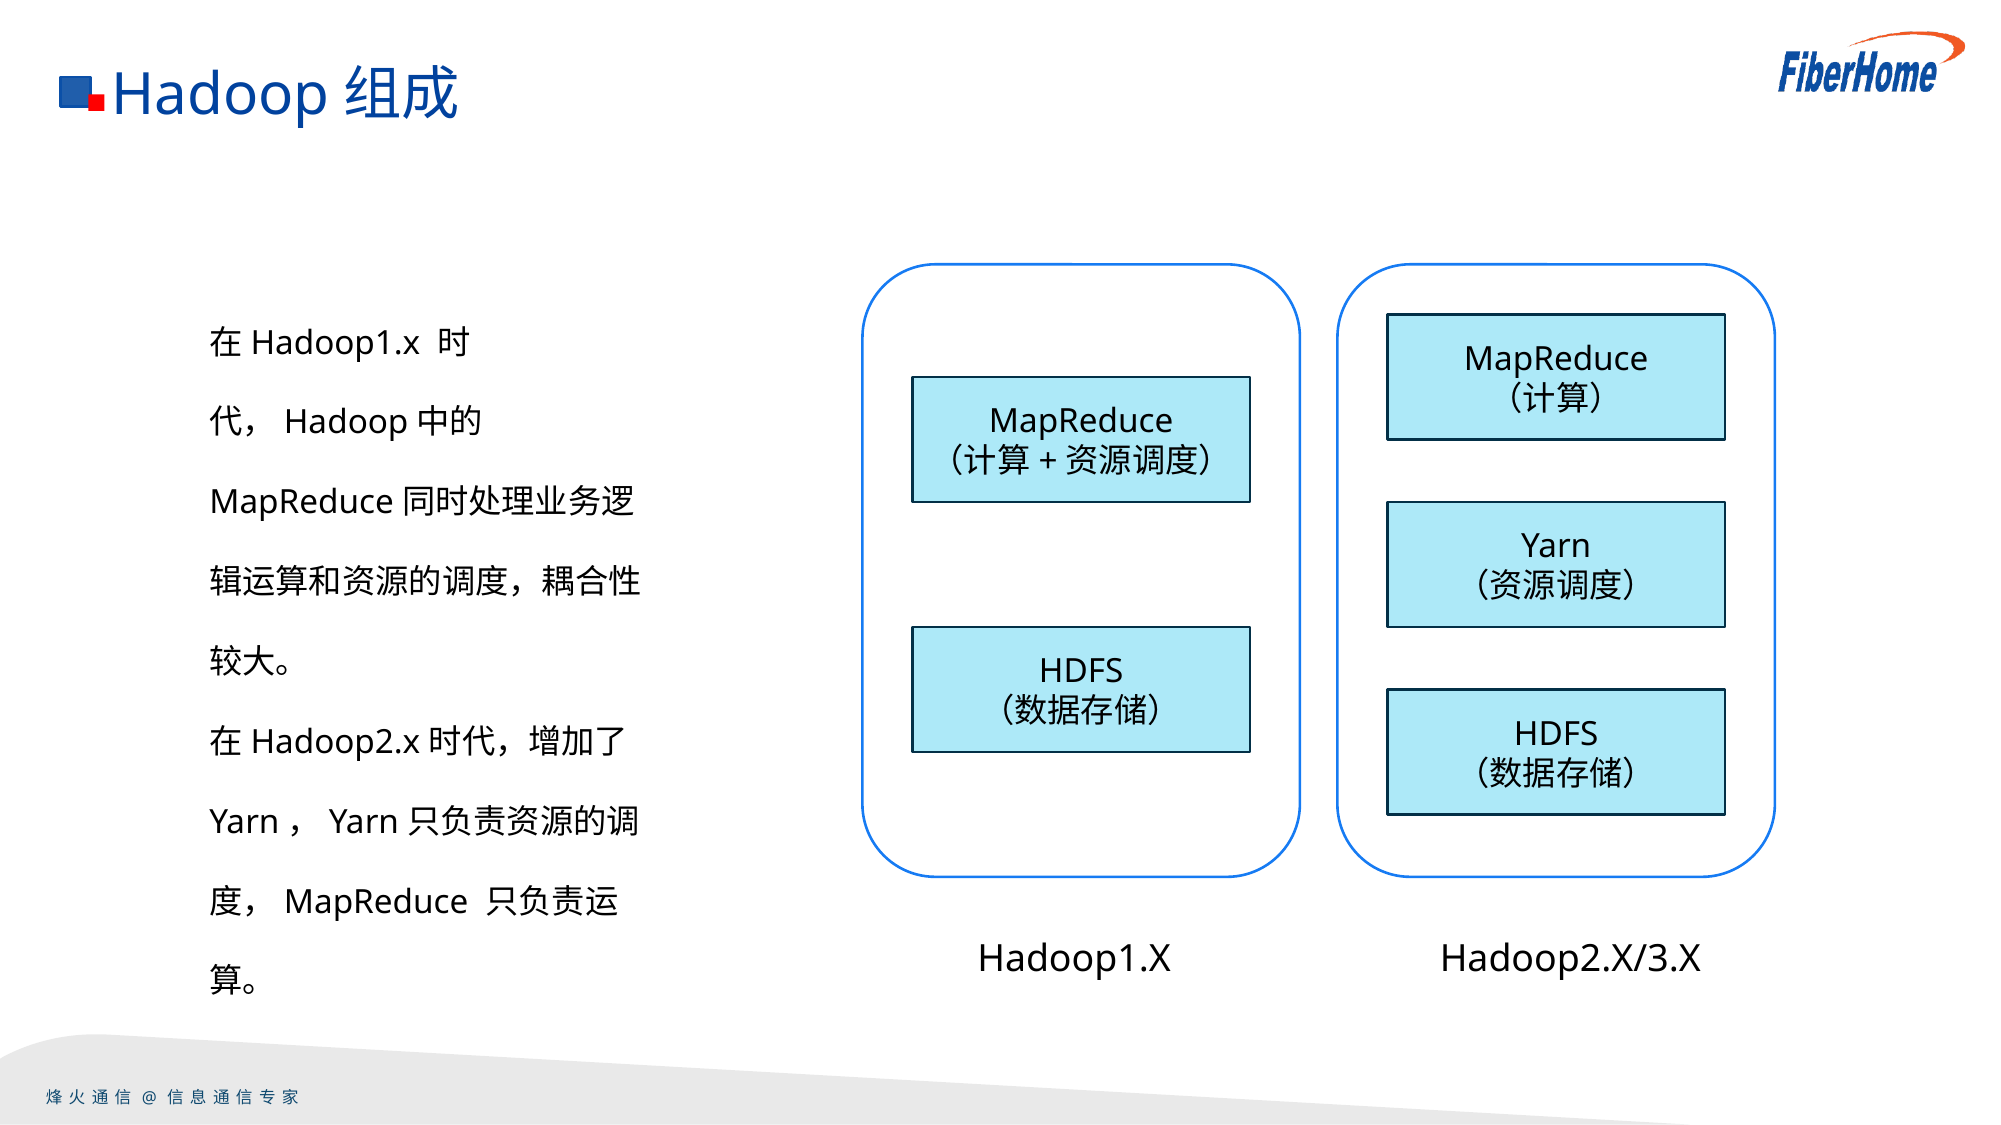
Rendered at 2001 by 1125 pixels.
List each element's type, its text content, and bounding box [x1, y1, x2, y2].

picture [1767, 29, 1975, 95]
text_box 在Hadoop1.x 时代，Hadoop中的MapReduce同时处理业务逻辑运算和资源的调度，耦合性较大。 在Hadoop2.x时代，增加了Yarn，Yarn只负责资源的调度，MapReduce 只负责运算。 [194, 273, 663, 1097]
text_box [862, 264, 1776, 988]
list Hadoop组成 [96, 48, 1459, 124]
